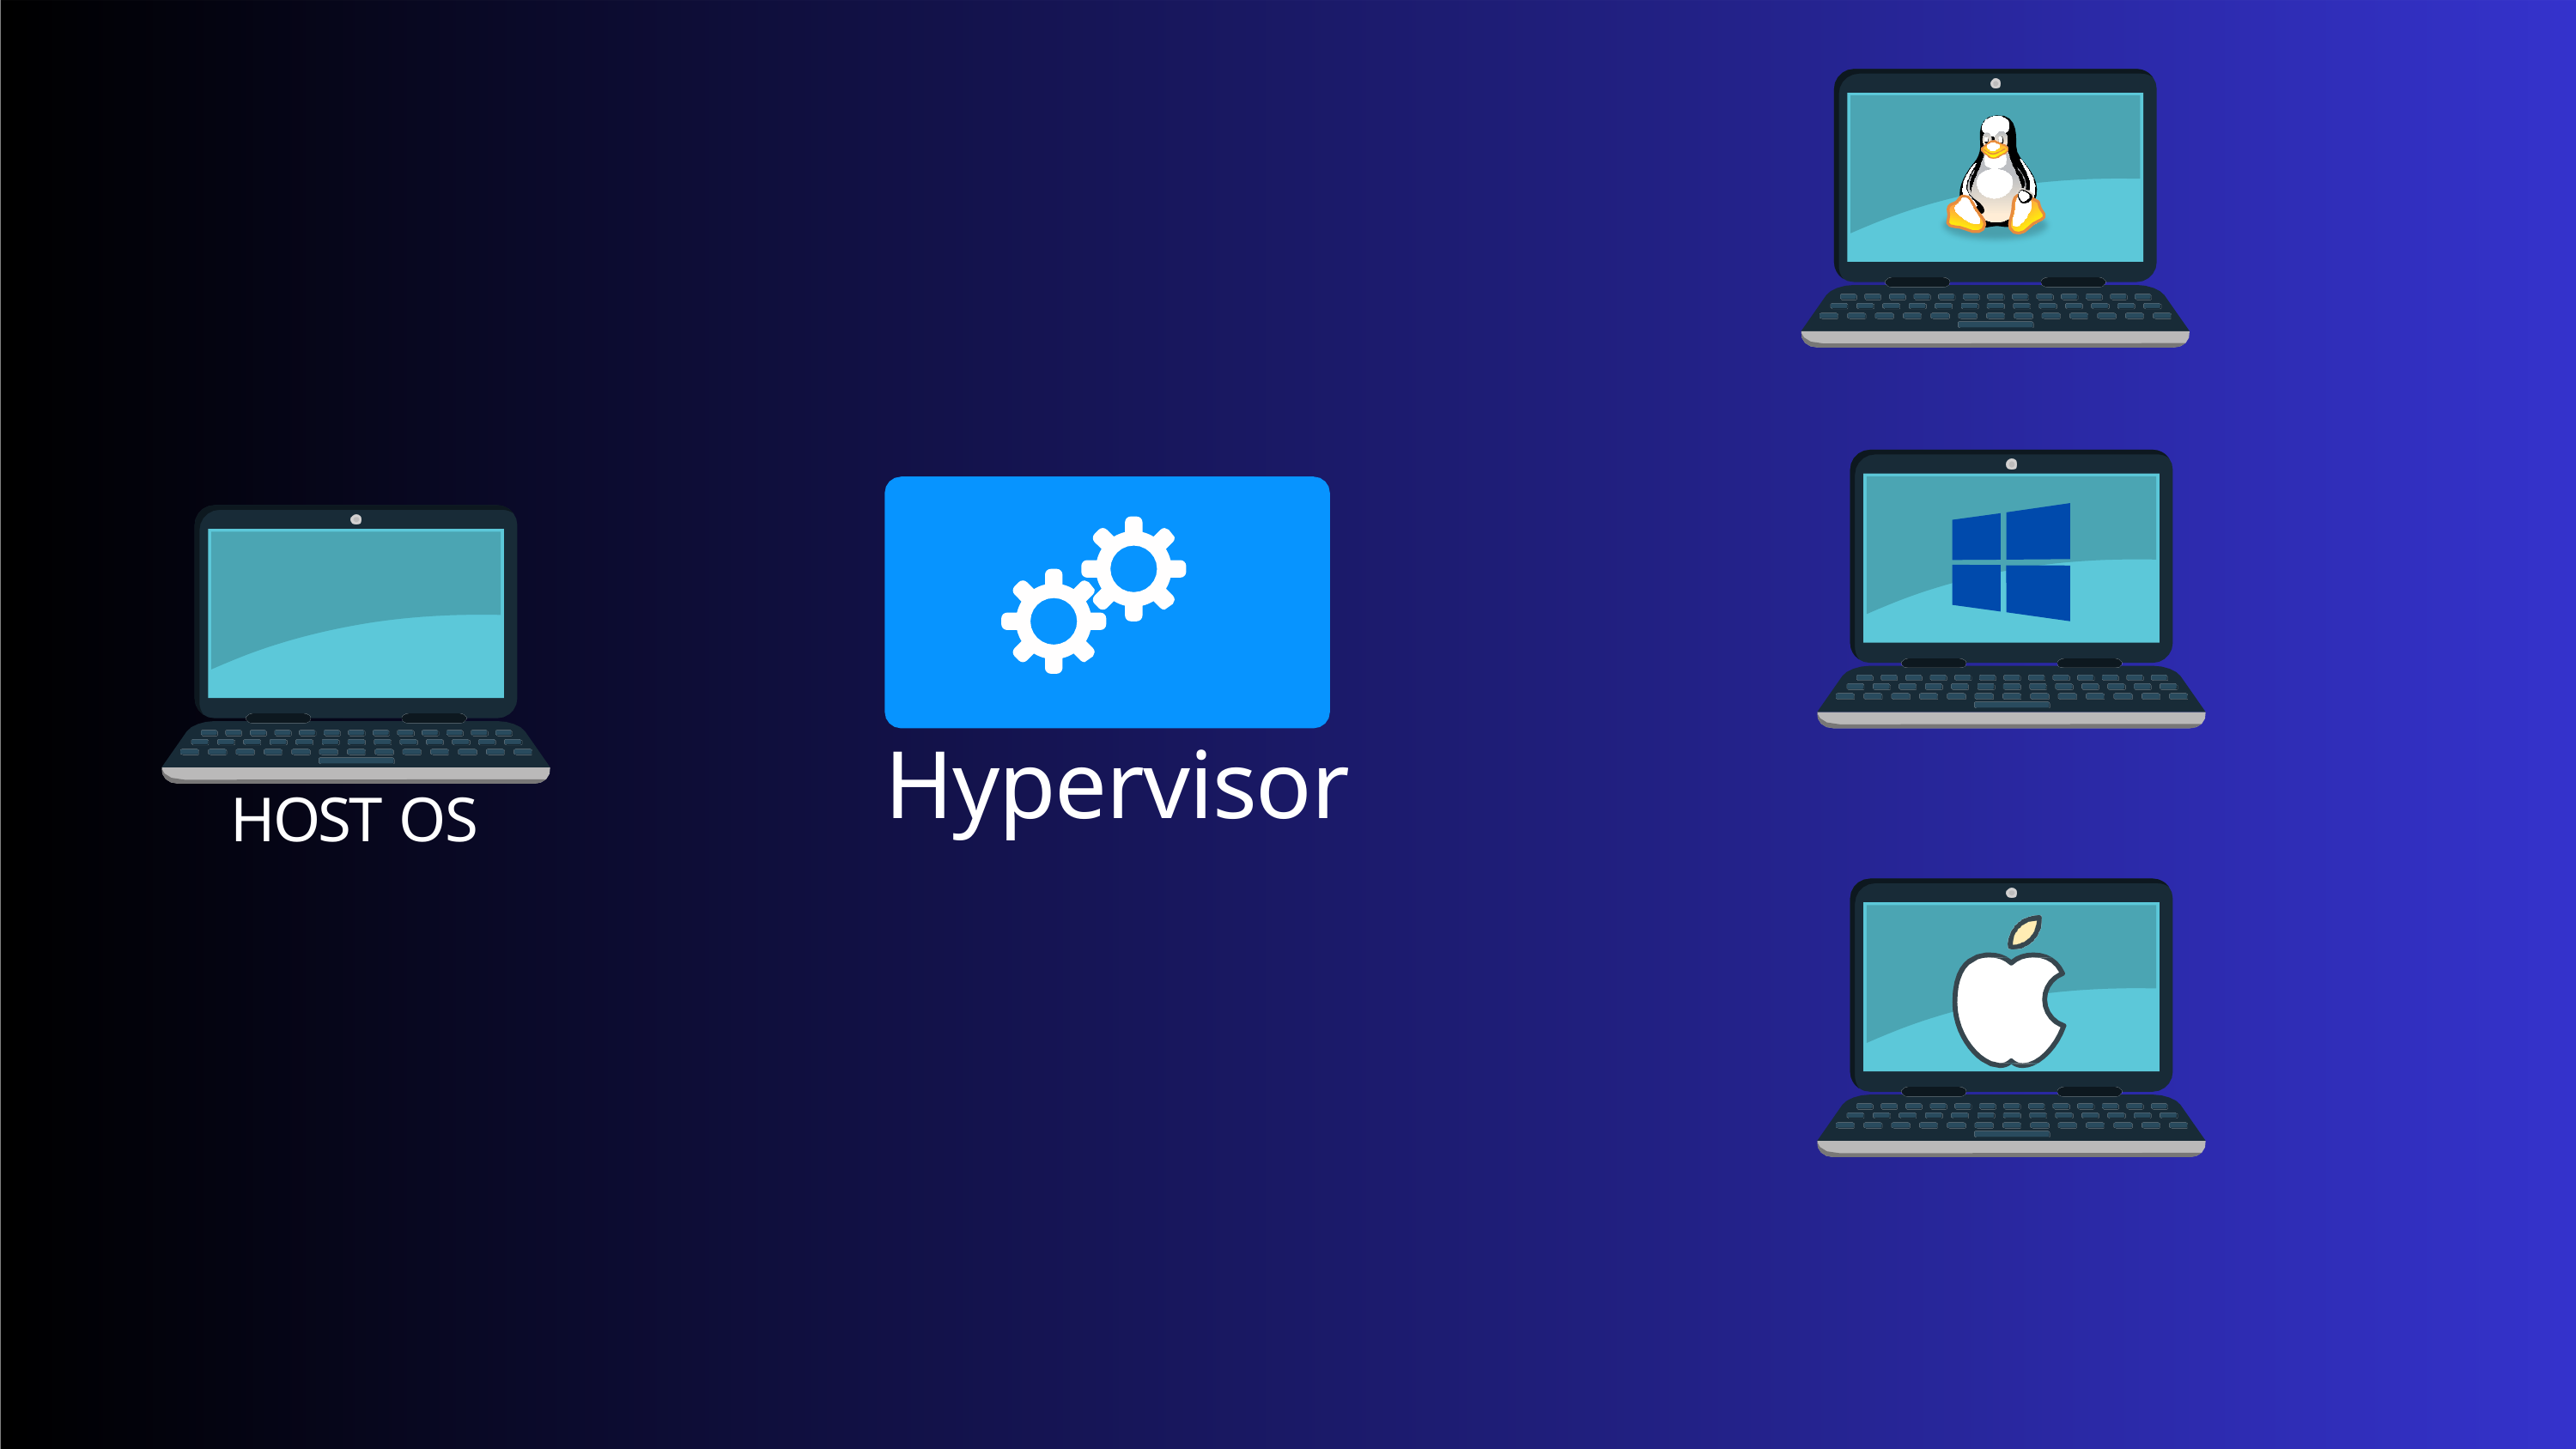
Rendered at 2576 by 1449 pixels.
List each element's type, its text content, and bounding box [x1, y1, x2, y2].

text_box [1933, 115, 2058, 249]
text_box HOST OS [228, 791, 483, 854]
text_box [1816, 878, 2207, 1158]
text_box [1952, 915, 2067, 1069]
picture [0, 0, 2576, 1449]
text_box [161, 505, 551, 785]
title Hypervisor [883, 723, 1358, 967]
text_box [884, 476, 1331, 729]
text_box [1816, 449, 2207, 729]
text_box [1801, 69, 2190, 349]
